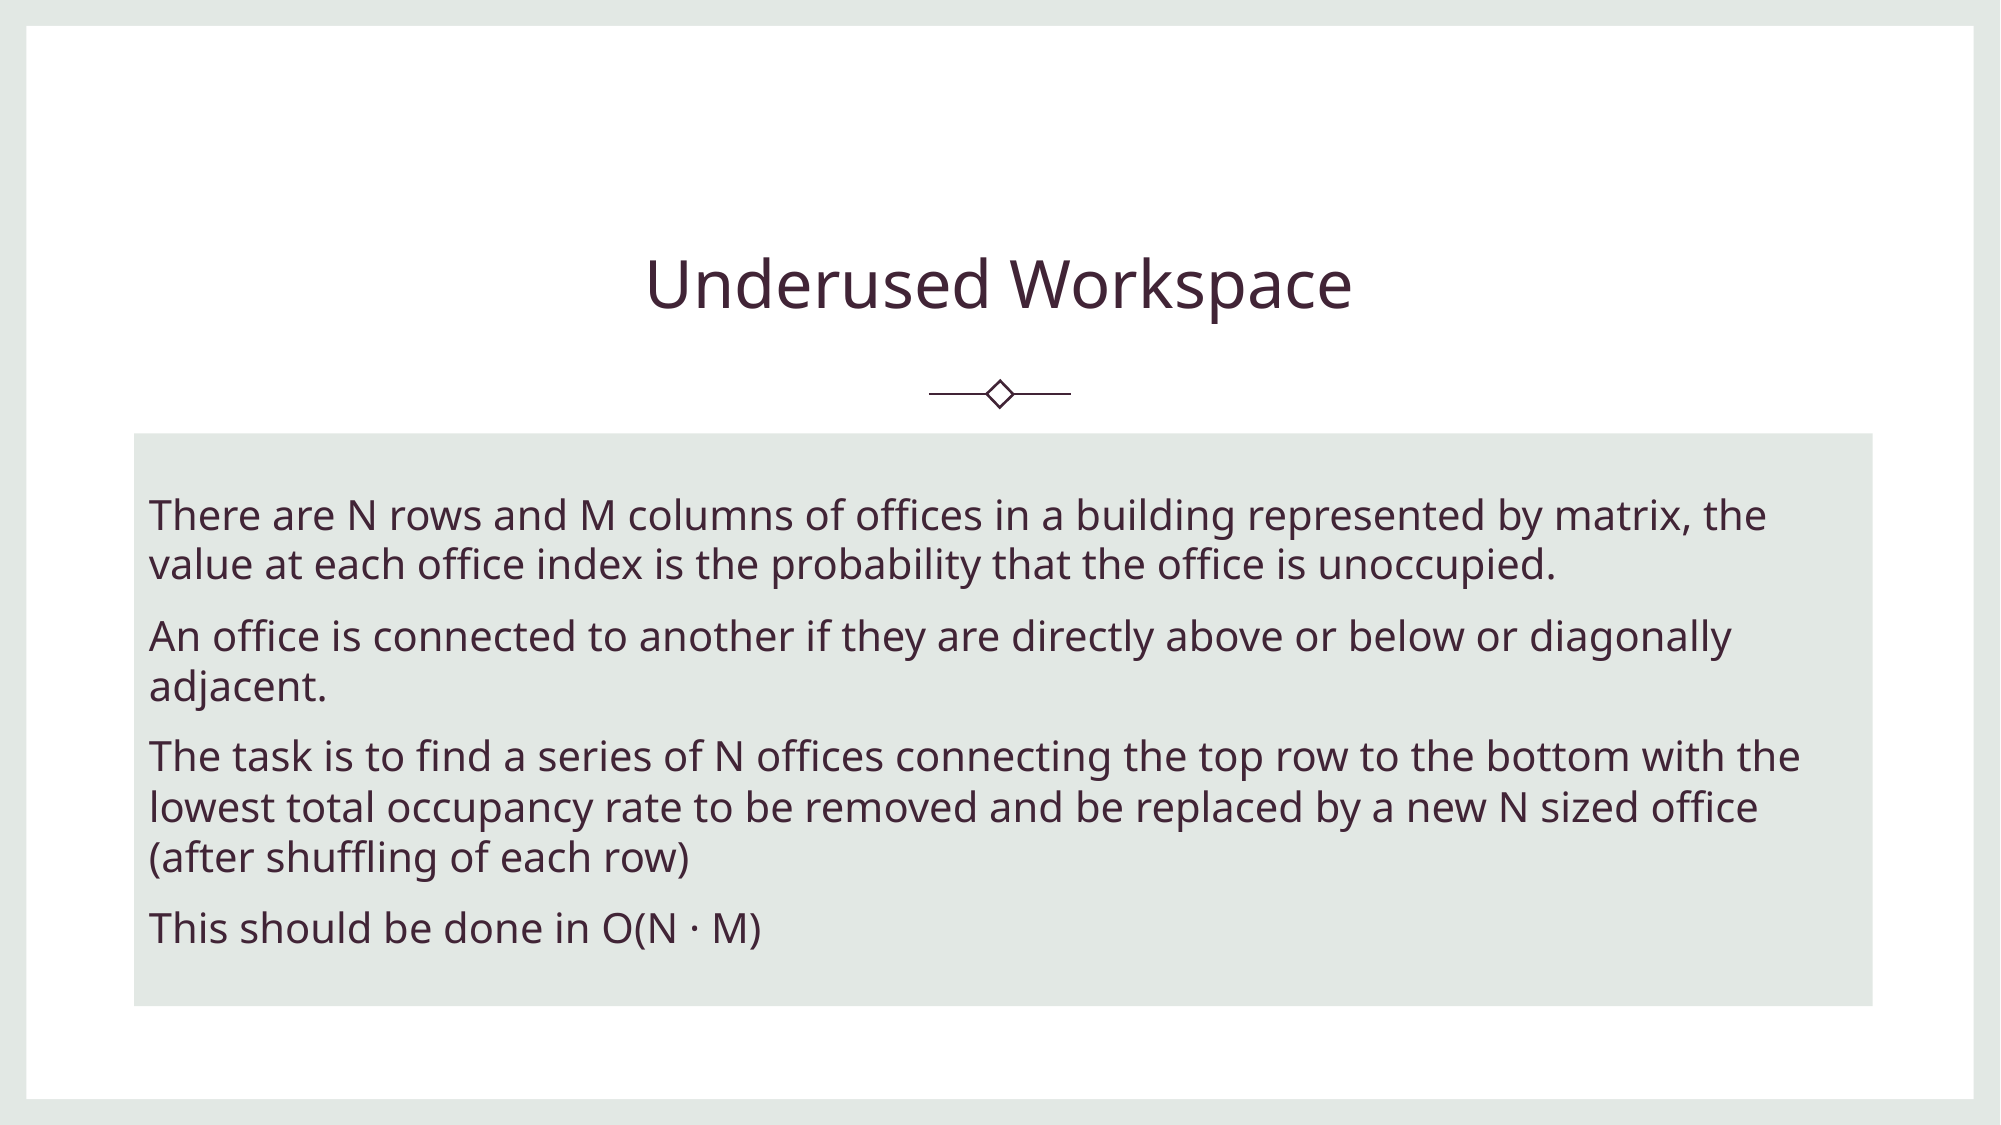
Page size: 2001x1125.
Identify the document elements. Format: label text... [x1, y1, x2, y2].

text_box [0, 0, 2000, 1125]
text_box There are N rows and M columns of offices in a building represented by matrix, the value at each office index is the probability that the office is unoccupied. An office is connected to another if they are directly above or below or diagonally adjacent. The task is to find a series of N offices connecting the top row to the bottom with the lowest total occupancy rate to be removed and be replaced by a new N sized office (after shuffling of each row) This should be done in O(N · M) [134, 433, 1873, 1007]
title Underused Workspace [276, 118, 1723, 330]
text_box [928, 384, 1072, 404]
text_box [25, 25, 1975, 1100]
